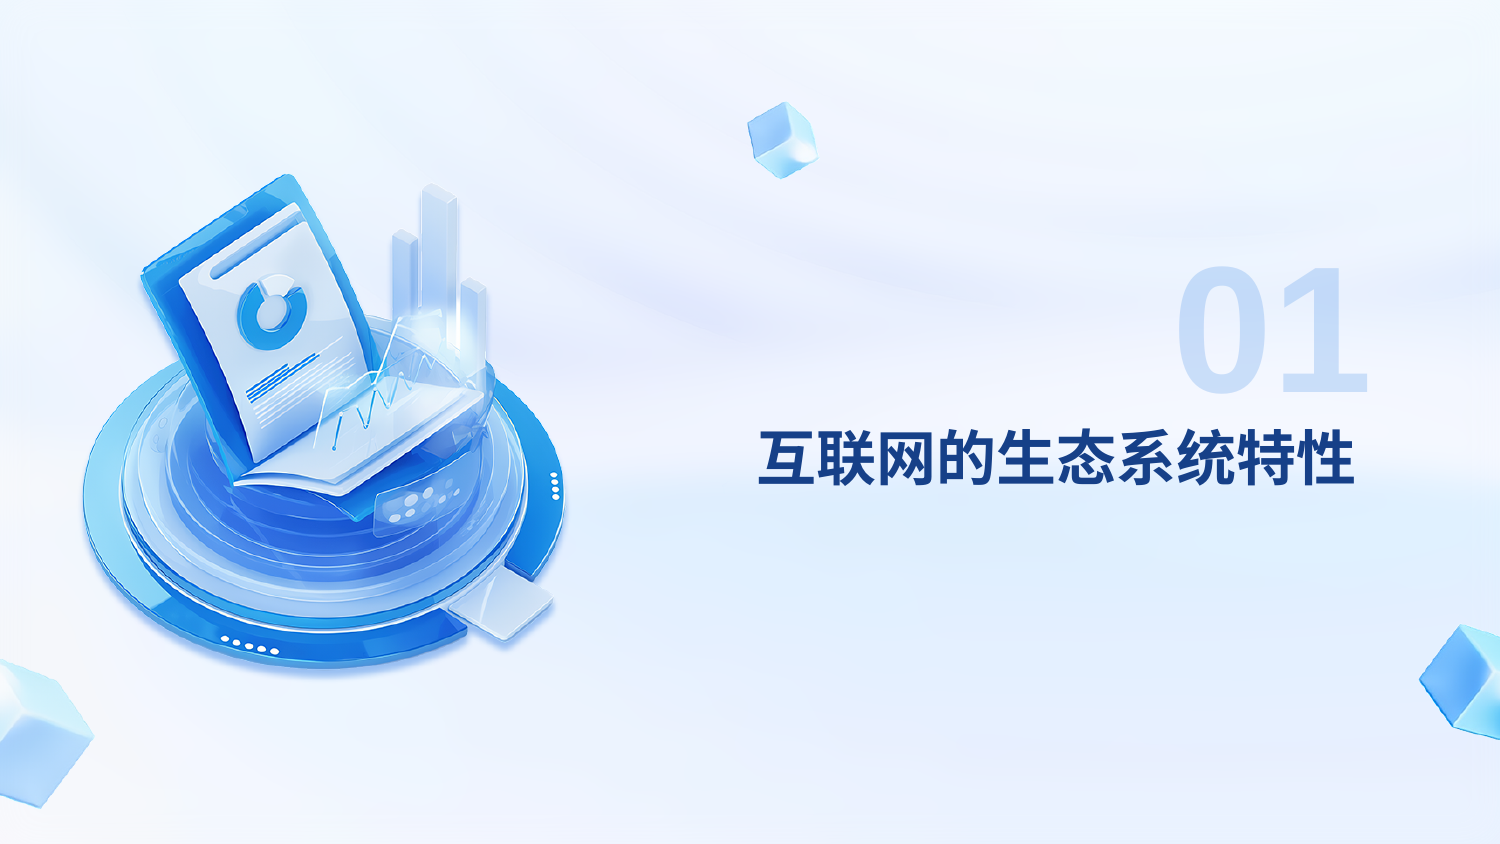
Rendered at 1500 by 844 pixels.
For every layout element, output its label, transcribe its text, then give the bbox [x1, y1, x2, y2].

text_box 互联网的生态系统特性 [563, 396, 1373, 509]
picture [0, 0, 1500, 844]
text_box 01 [1089, 170, 1456, 444]
